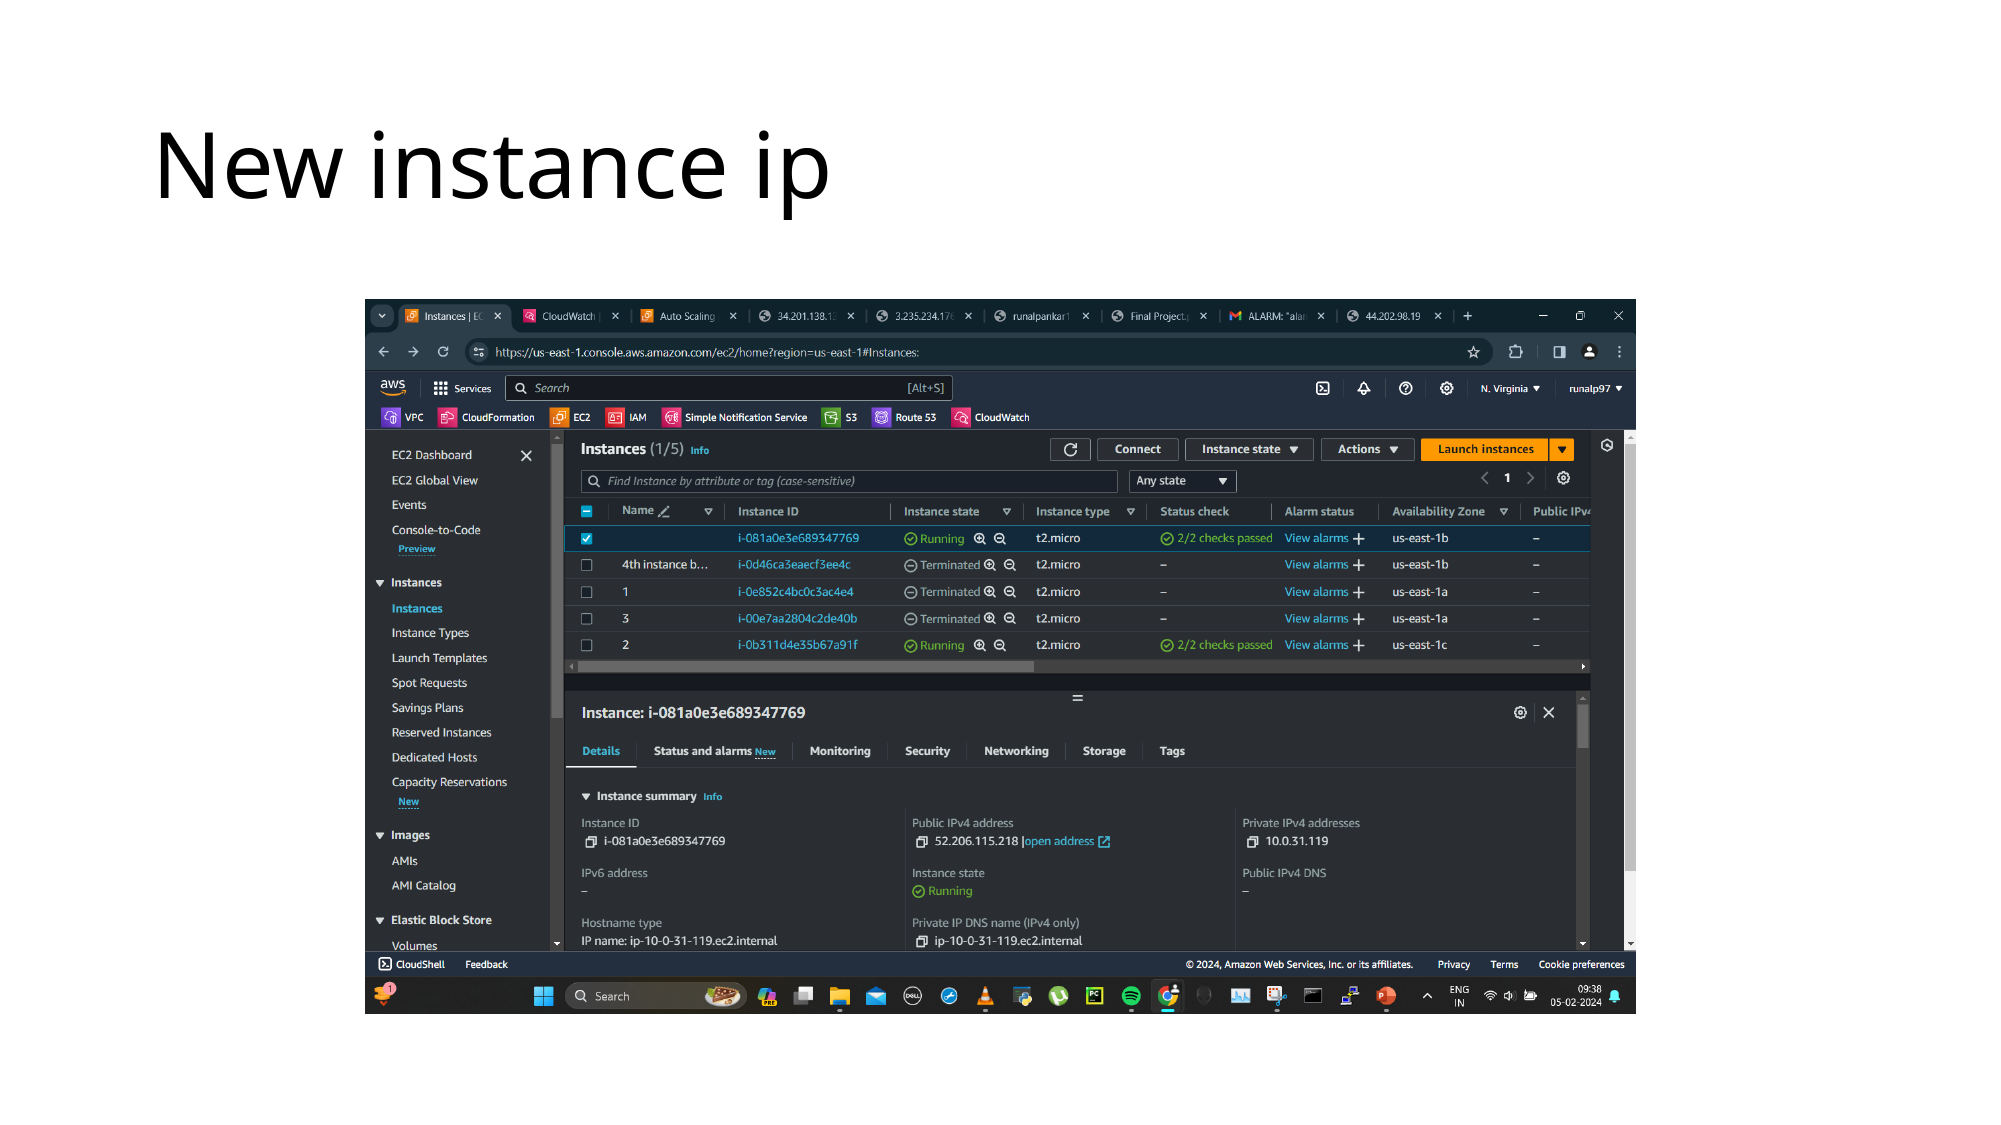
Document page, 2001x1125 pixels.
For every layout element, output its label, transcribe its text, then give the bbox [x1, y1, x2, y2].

title New instance ip [137, 59, 1863, 278]
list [364, 299, 1635, 1014]
